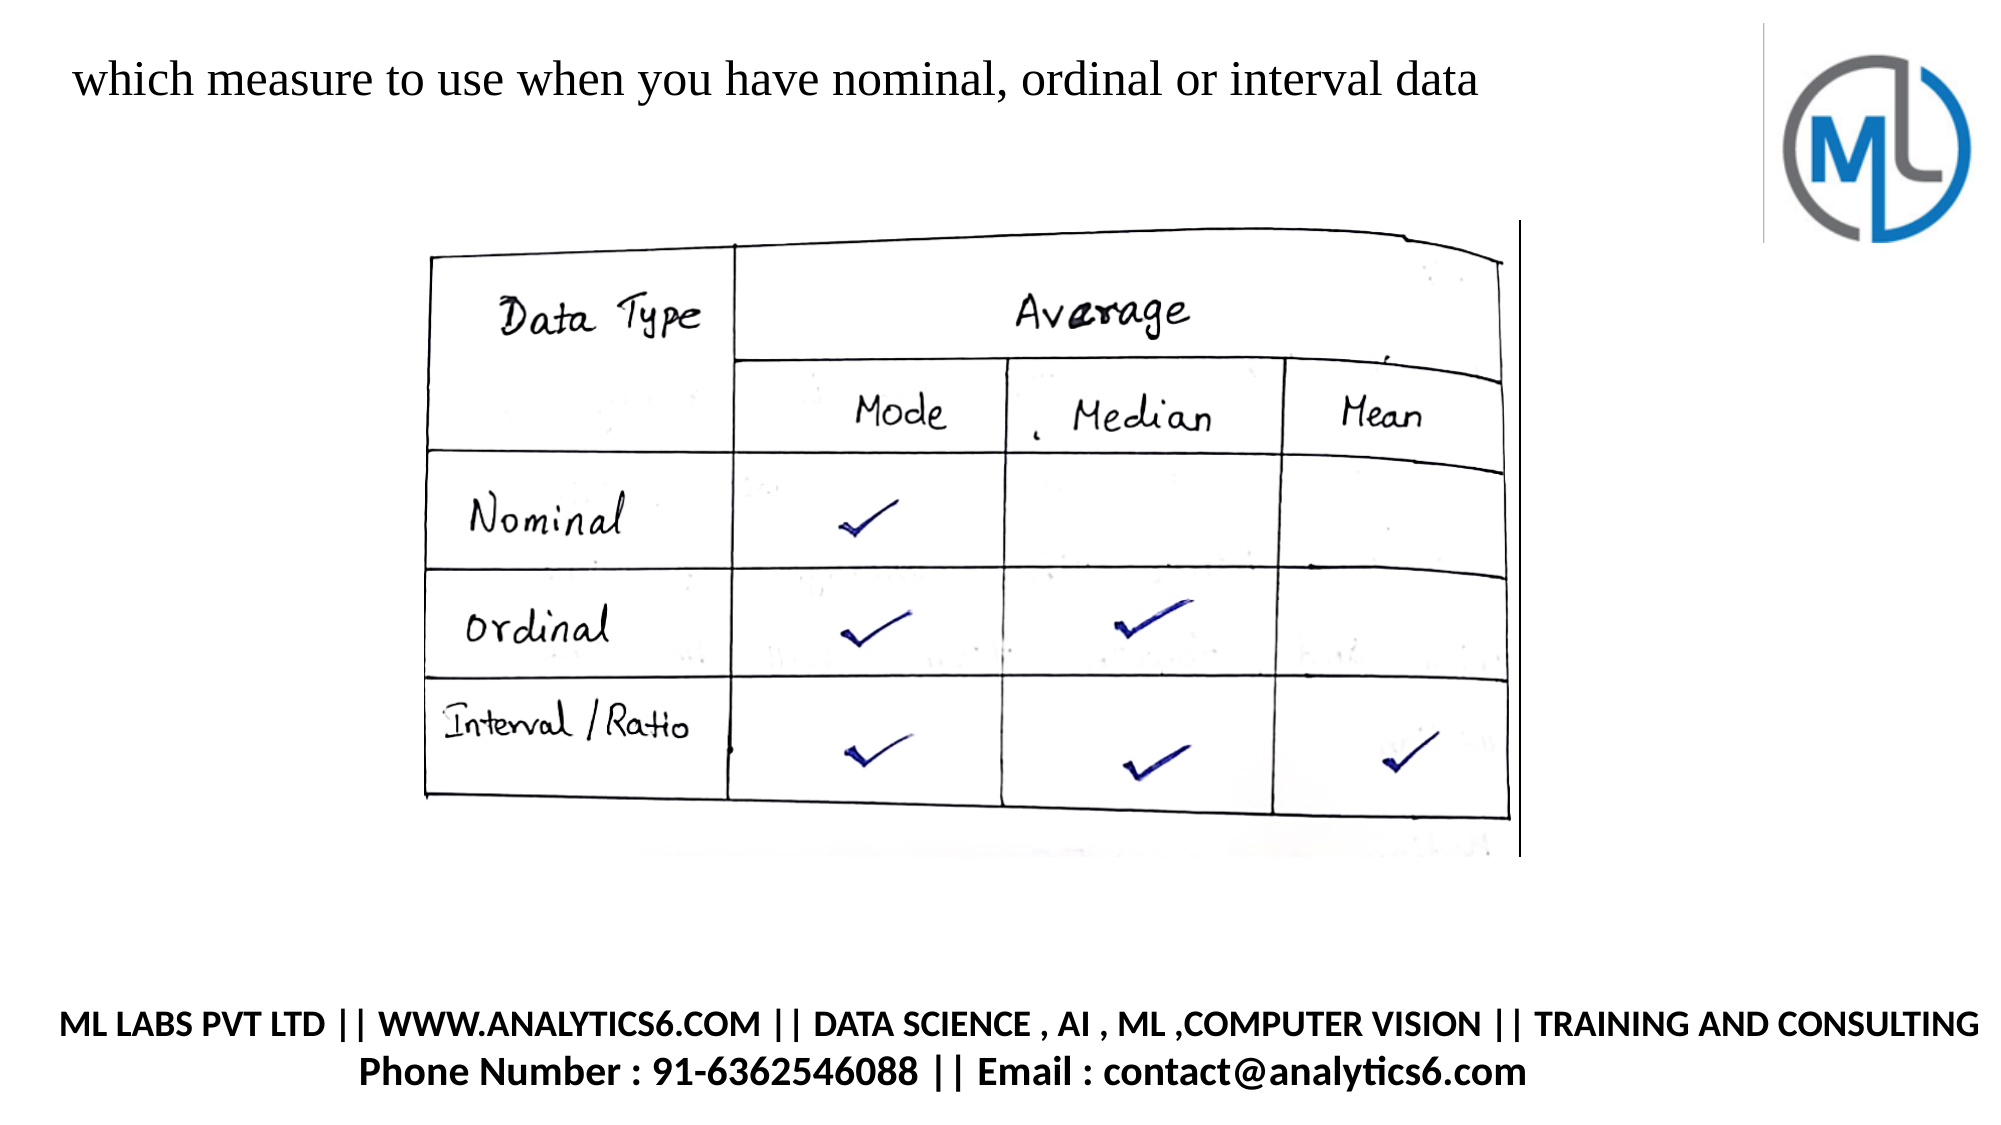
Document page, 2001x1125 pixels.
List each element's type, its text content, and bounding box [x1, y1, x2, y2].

title which measure to use when you have nominal, ordinal or interval data [57, 45, 1543, 206]
picture [1761, 23, 1981, 243]
slide_number ML LABS PVT LTD || WWW.ANALYTICS6.COM || DATA SCIENCE , AI , ML ,COMPUTER VISION || TRAINING AND CONSULTING Phone Number : 91-6362546088 || Email : contact@analytics6.com [44, 991, 2000, 1052]
picture [424, 220, 1521, 857]
